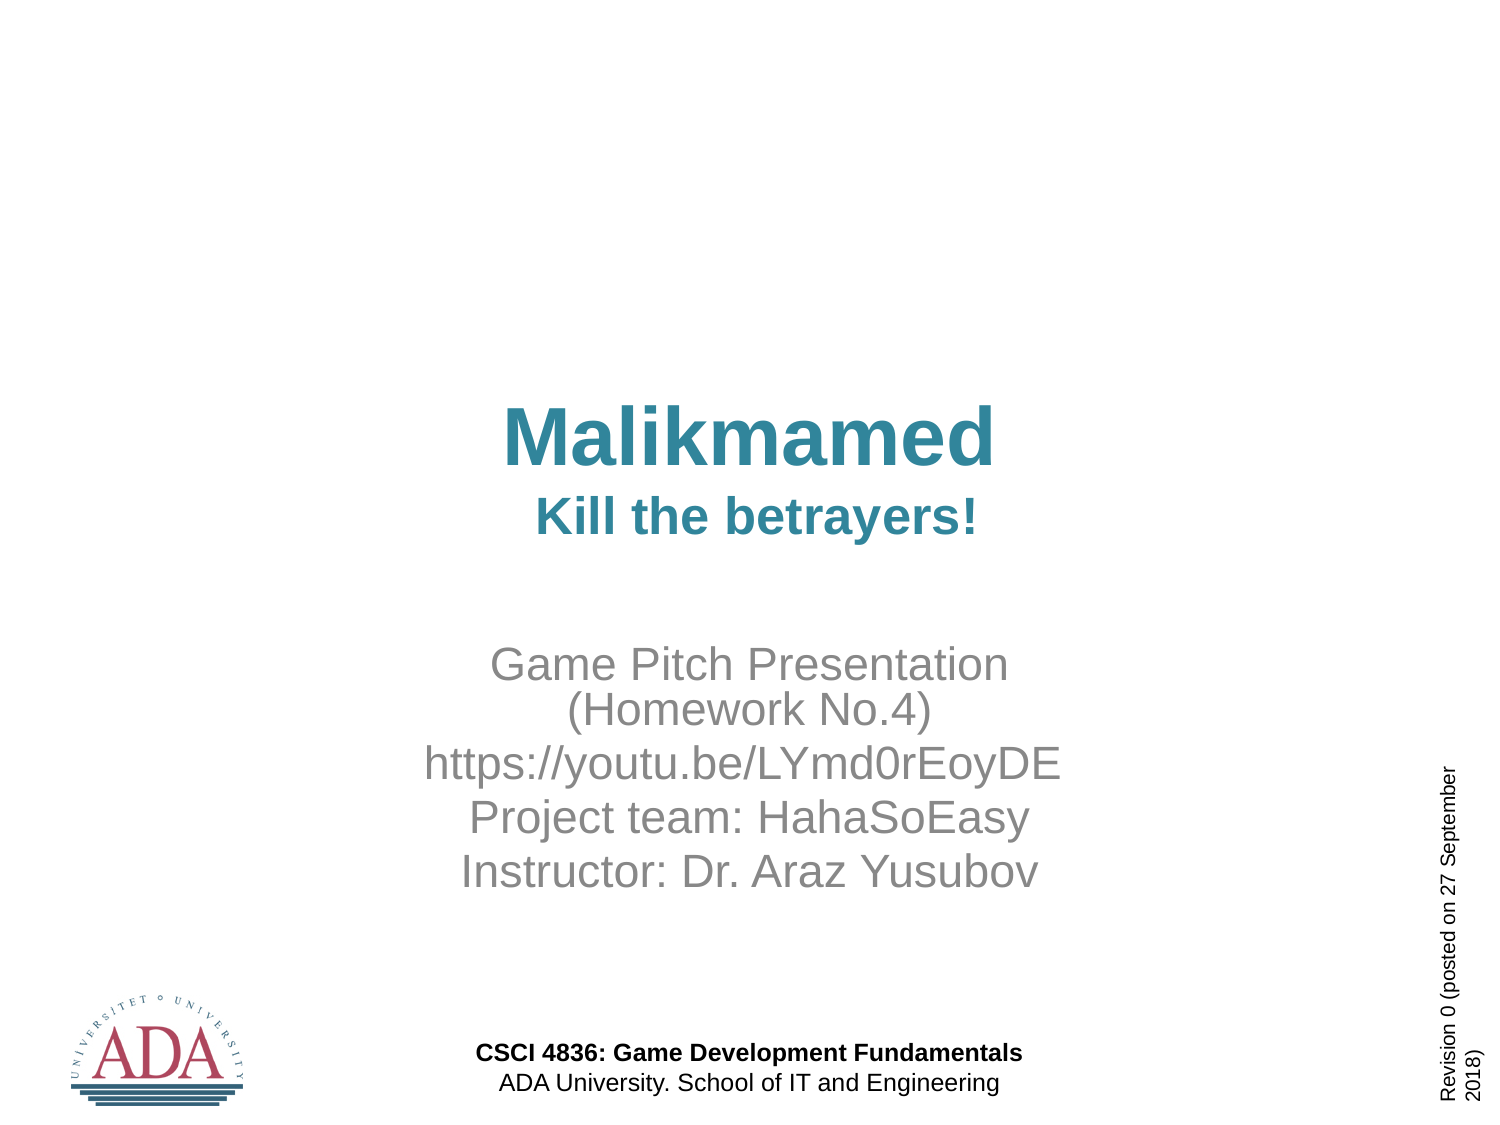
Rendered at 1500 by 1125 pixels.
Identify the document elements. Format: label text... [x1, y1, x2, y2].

picture [71, 995, 243, 1106]
title Malikmamed Kill the betrayers! [112, 343, 1388, 585]
subtitle Game Pitch Presentation (Homework No.4) https://youtu.be/LYmd0rEoyDE Project team: HahaSoEasy Instructor: Dr. Araz Yusubov [225, 637, 1275, 925]
